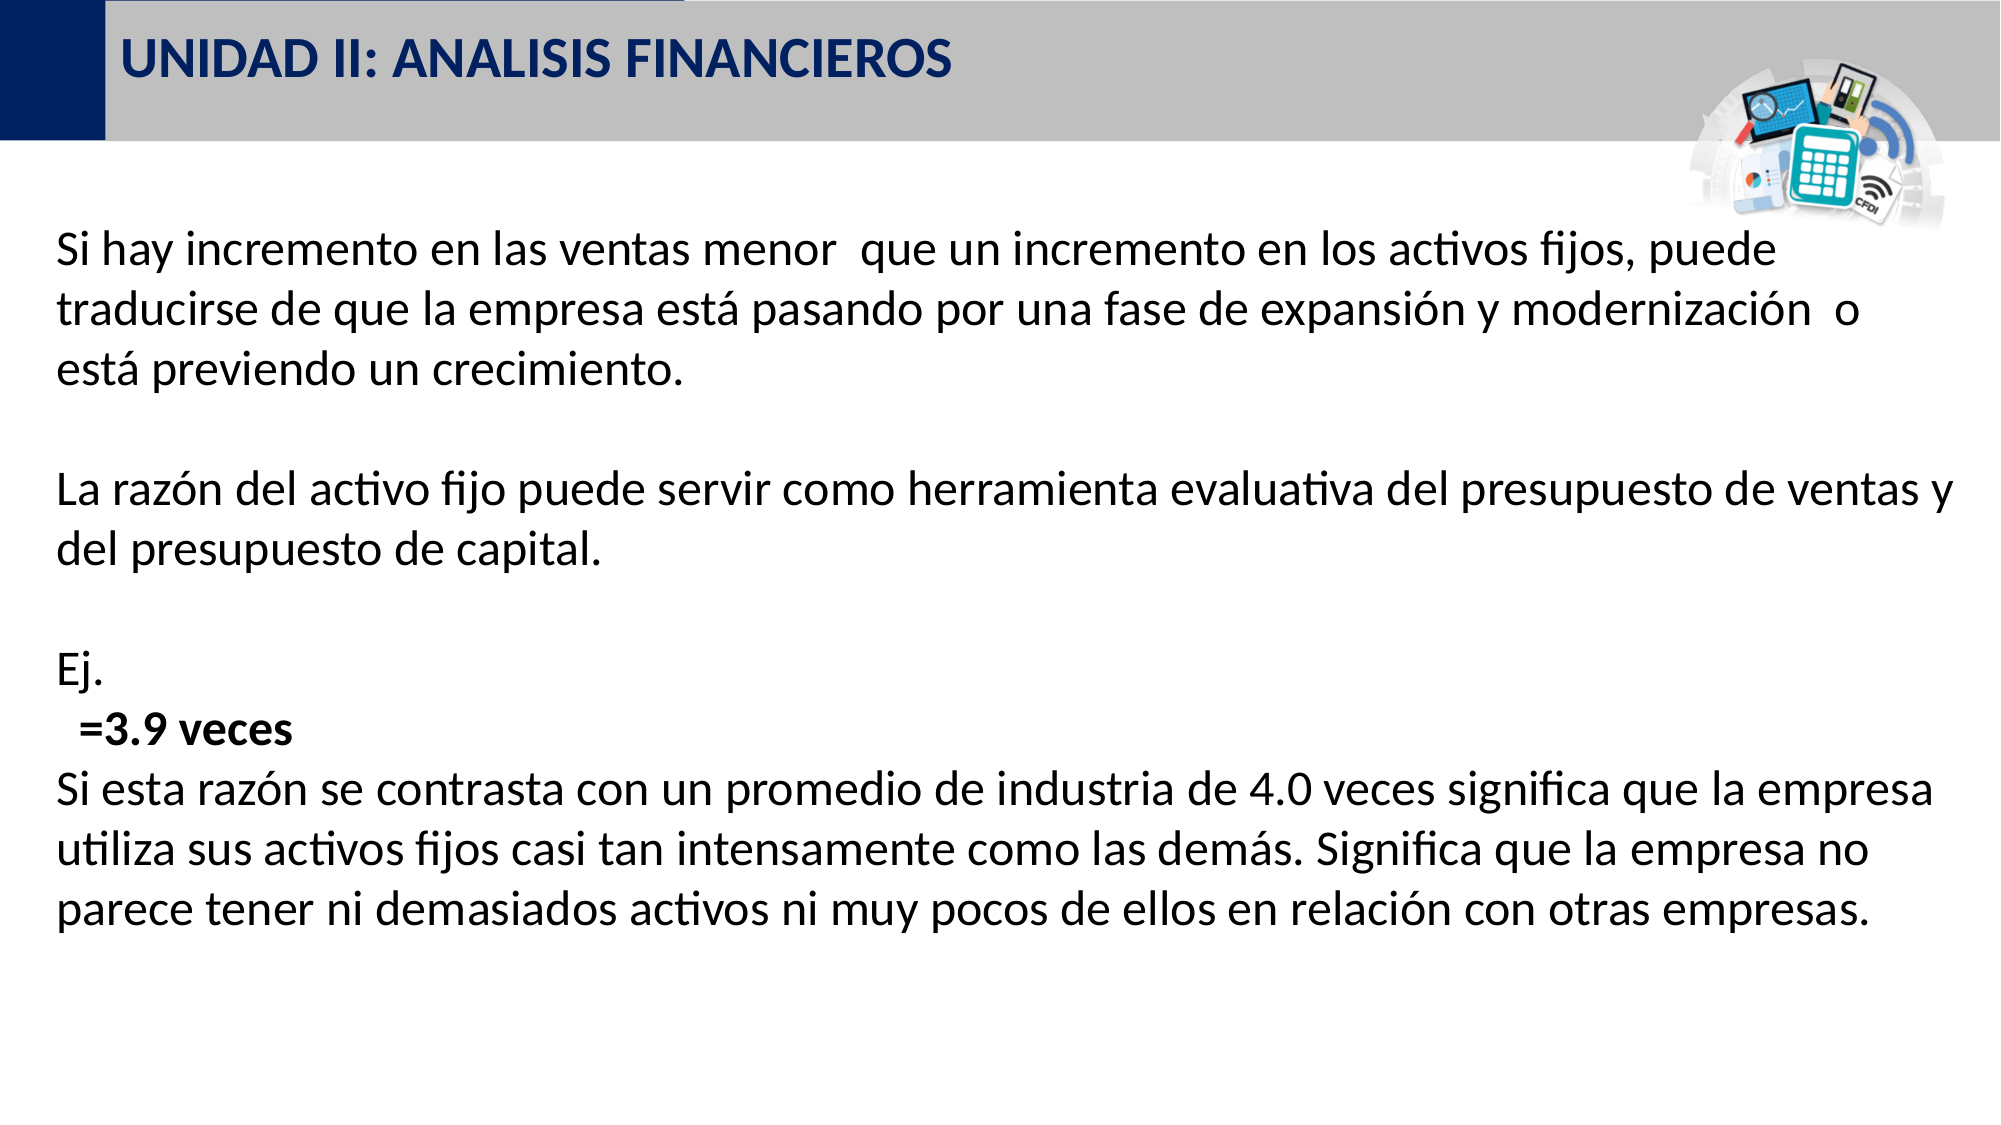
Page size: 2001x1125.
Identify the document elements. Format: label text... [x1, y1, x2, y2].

text_box [104, 0, 2000, 142]
text_box [0, 0, 104, 141]
picture [1669, 43, 1972, 237]
text_box UNIDAD II: ANALISIS FINANCIEROS [105, 12, 1324, 97]
